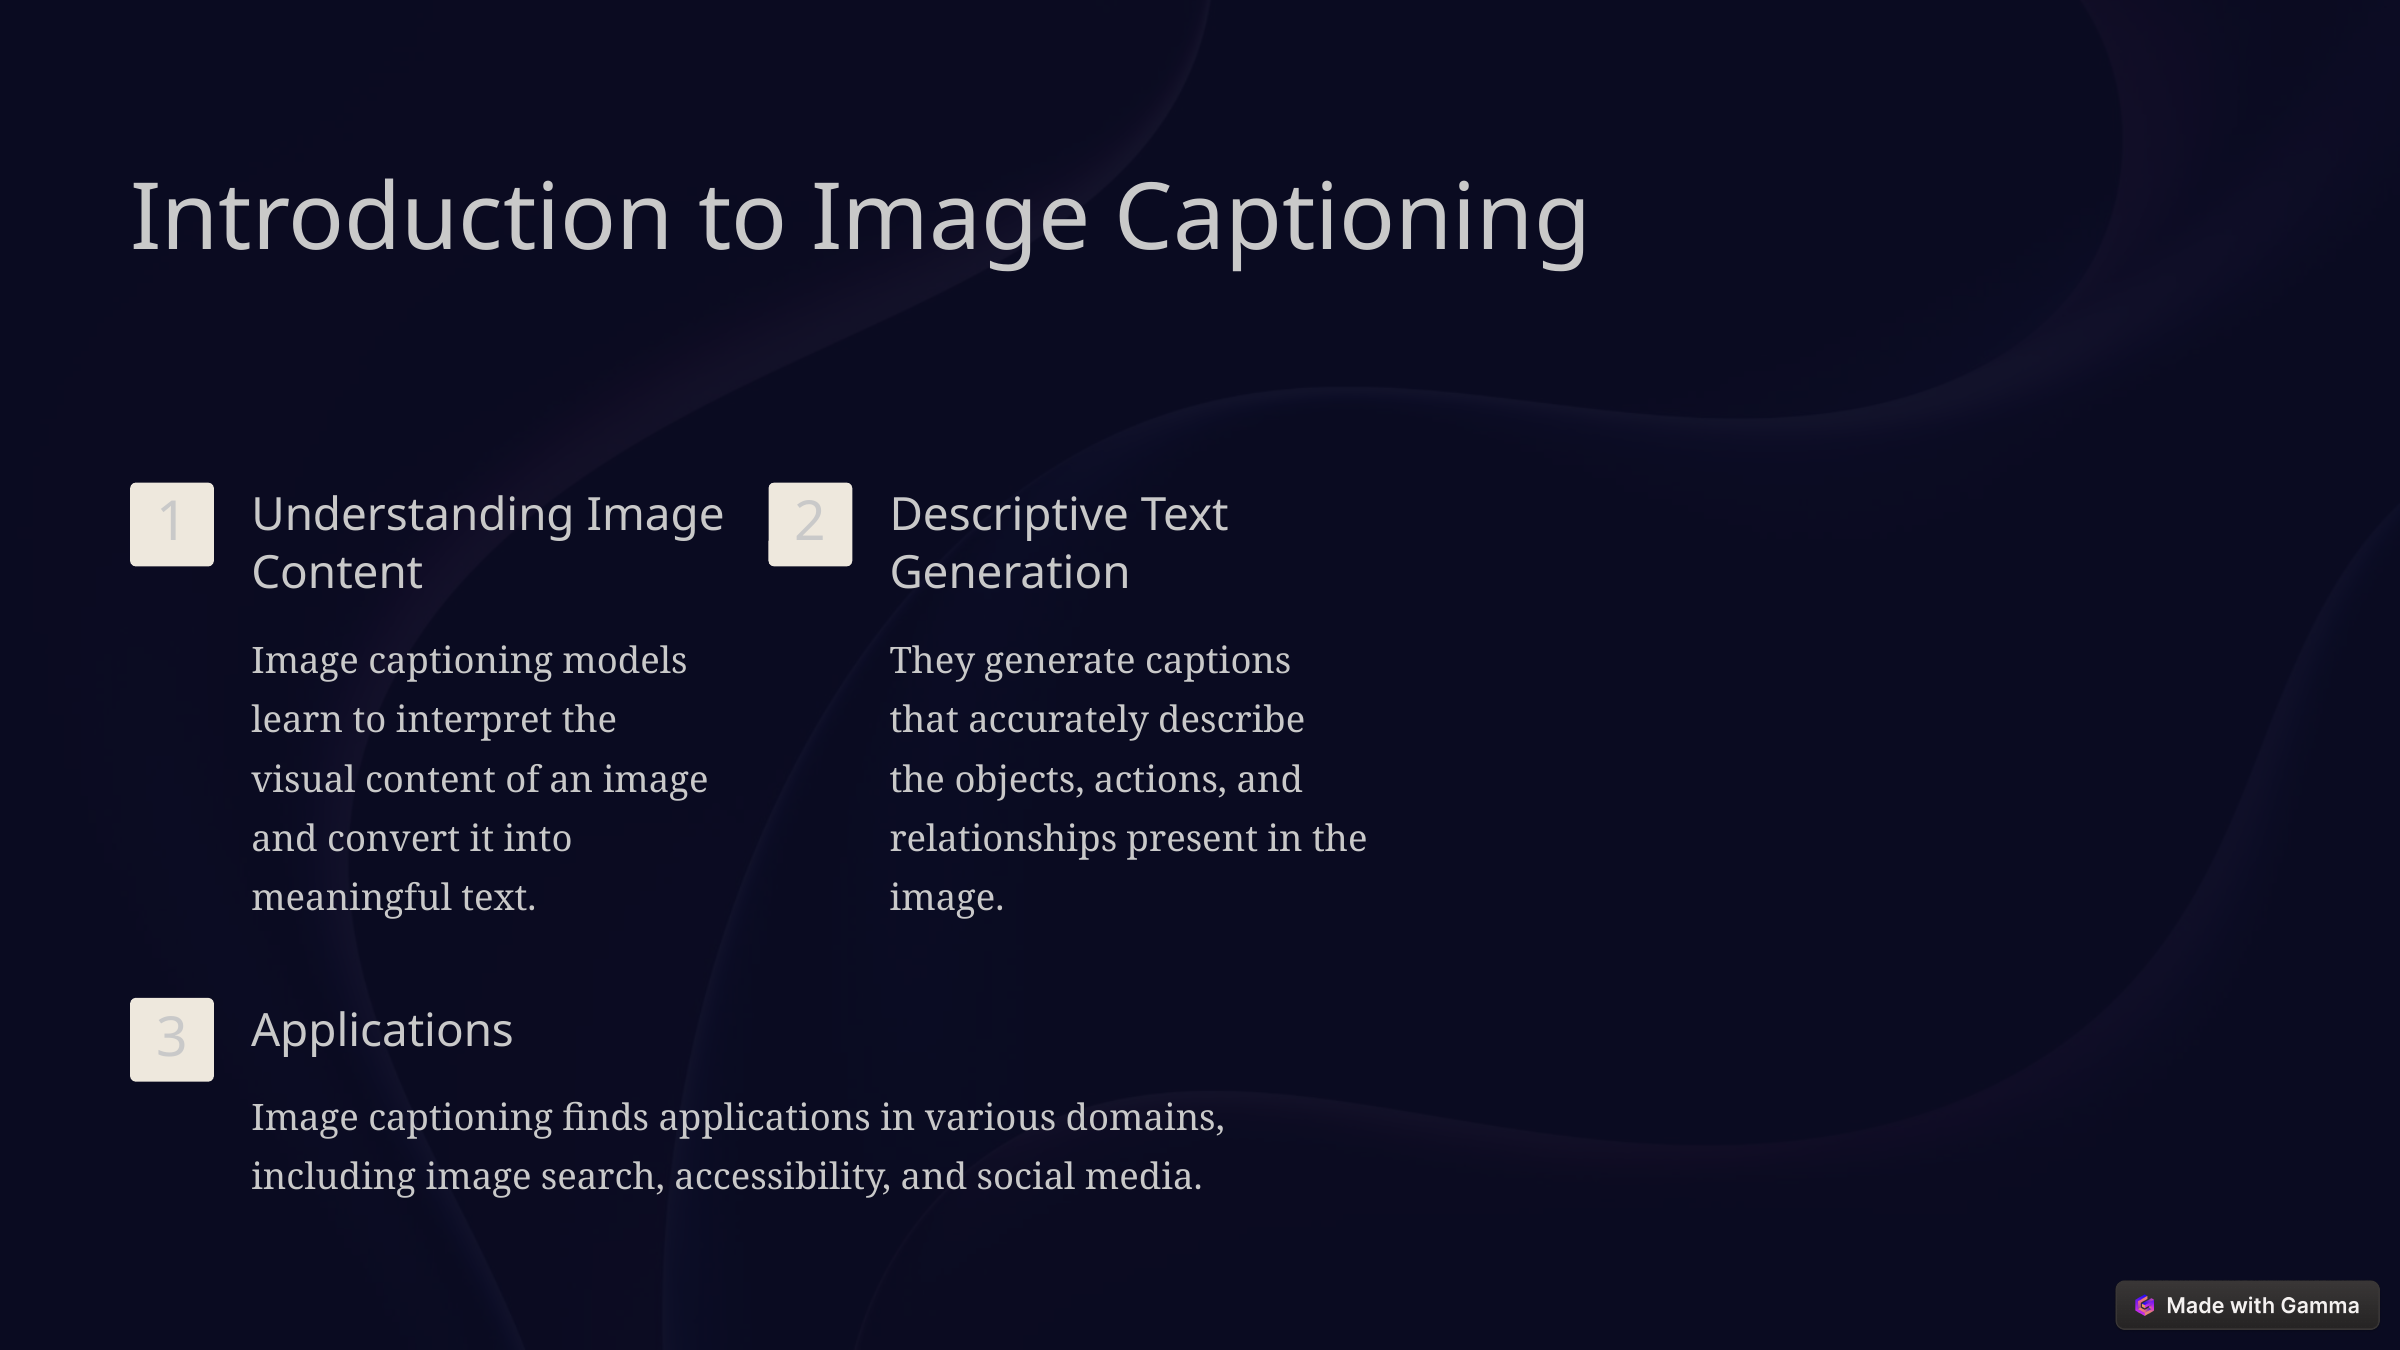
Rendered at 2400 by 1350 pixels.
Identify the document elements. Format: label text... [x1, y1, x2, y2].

text_box [130, 482, 214, 567]
text_box They generate captions that accurately describe the objects, actions, and relationships present in the image. [889, 621, 1370, 919]
text_box 2 [793, 496, 828, 553]
text_box Descriptive Text Generation [889, 482, 1370, 599]
text_box Image captioning finds applications in various domains, including image search, accessibility, and social media. [251, 1078, 1370, 1198]
text_box 3 [155, 1011, 189, 1068]
text_box Understanding Image Content [251, 482, 732, 599]
text_box [768, 482, 853, 567]
text_box 1 [158, 496, 186, 553]
text_box Applications [251, 997, 717, 1056]
text_box Introduction to Image Captioning [130, 152, 1890, 385]
text_box [130, 997, 214, 1082]
picture [2106, 1271, 2389, 1339]
text_box Image captioning models learn to interpret the visual content of an image and convert it into meaningful text. [251, 621, 732, 919]
